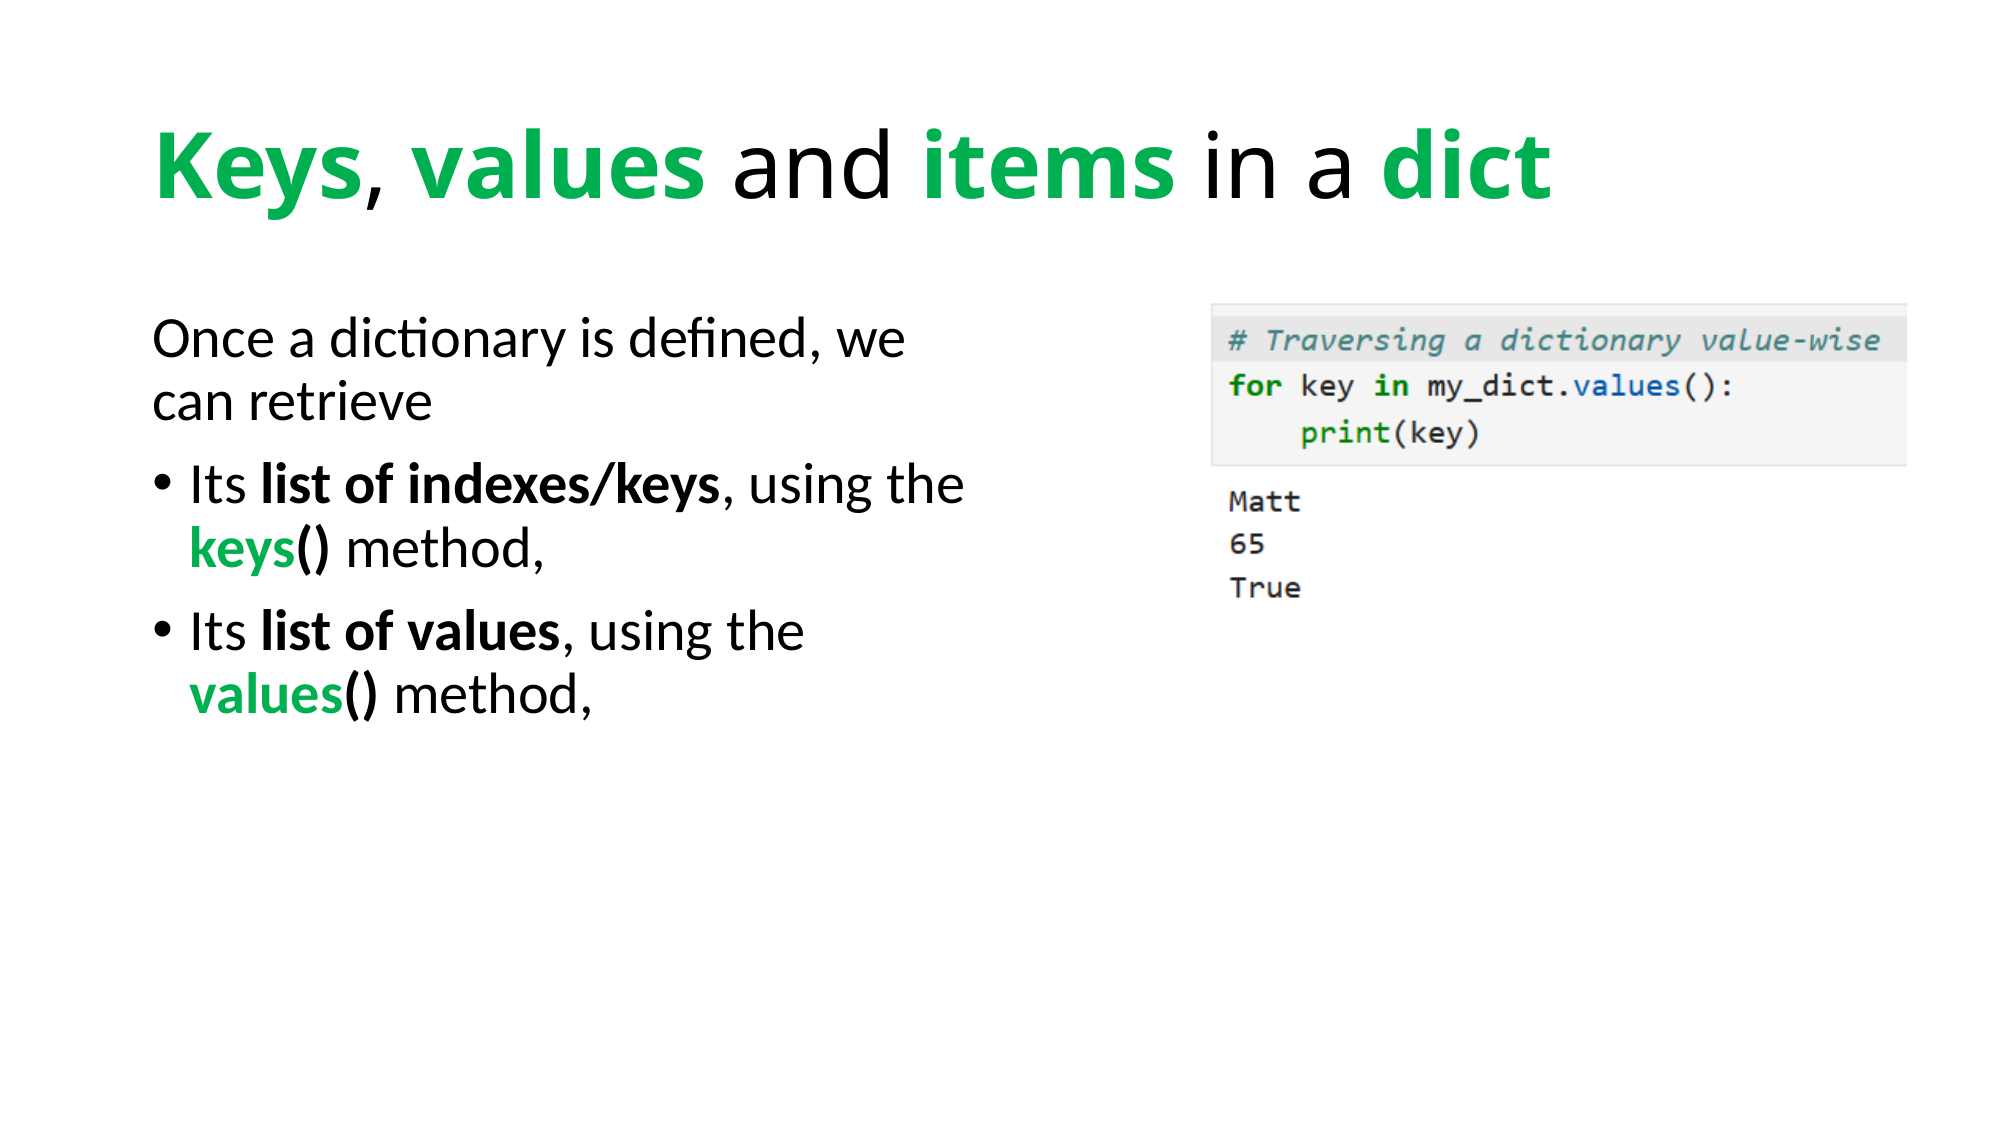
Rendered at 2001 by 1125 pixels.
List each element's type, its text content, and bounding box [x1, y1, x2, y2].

title Keys, values and items in a dict [137, 59, 1863, 278]
picture [1202, 299, 1908, 615]
list Once a dictionary is defined, we can retrieve Its list of indexes/keys, using the keys() method, Its list of values, using the values() method, [137, 299, 988, 1100]
